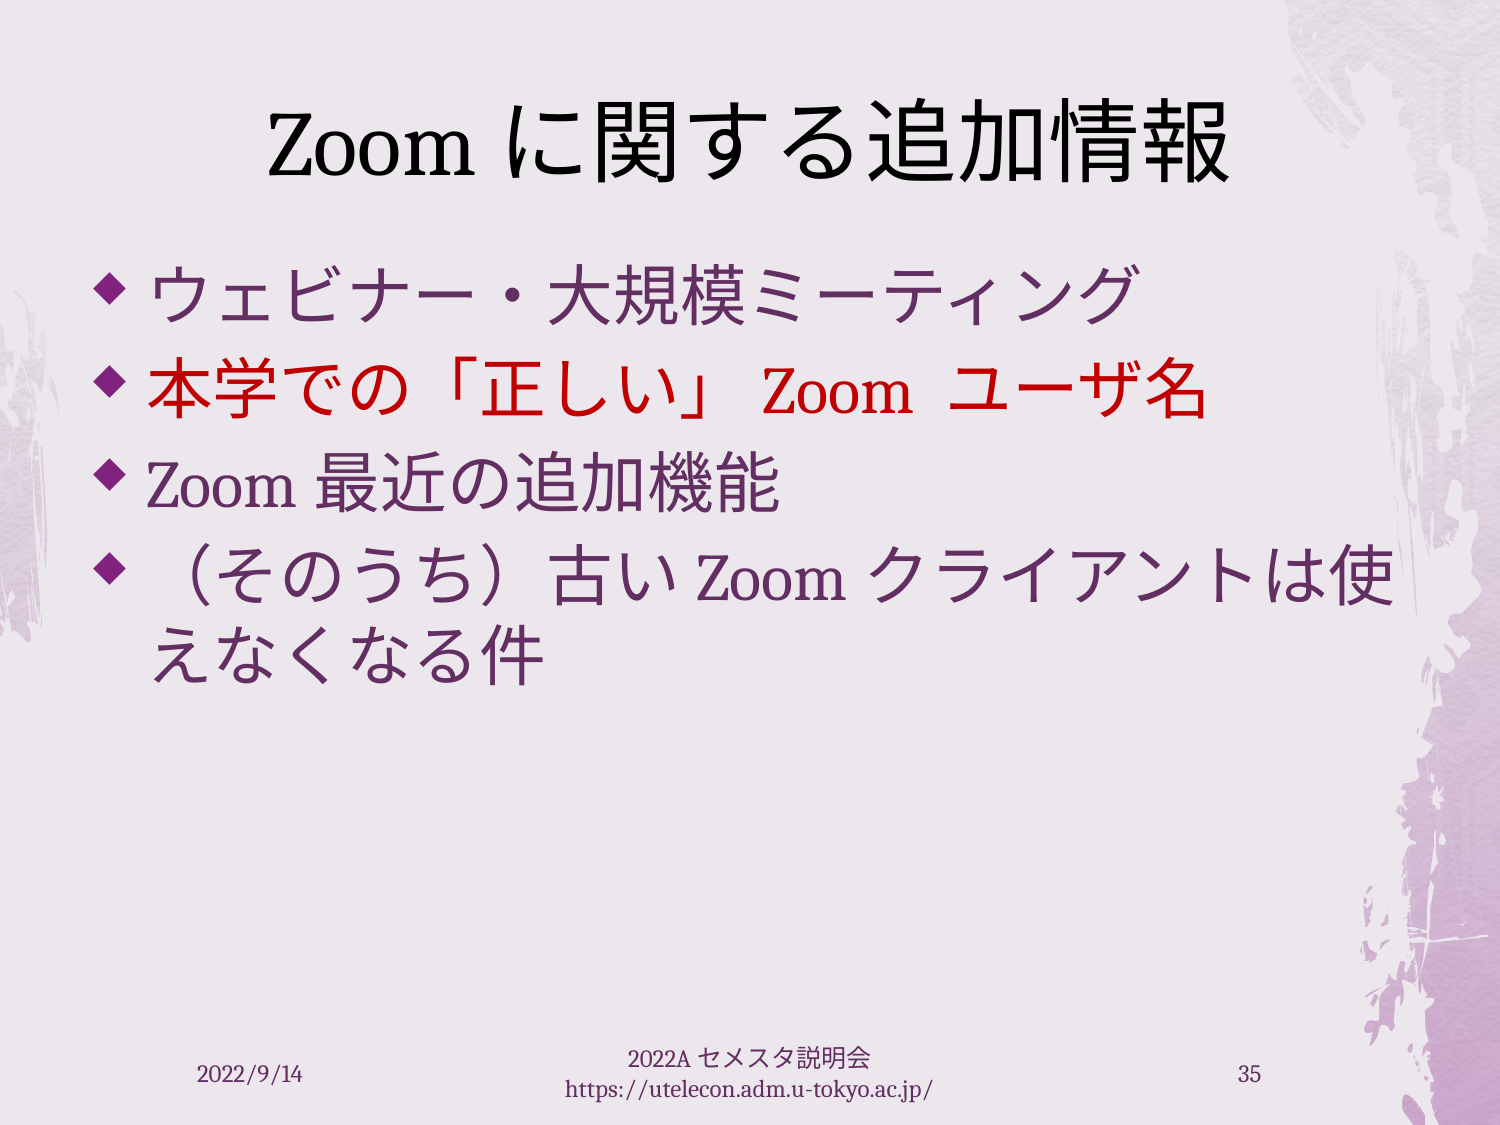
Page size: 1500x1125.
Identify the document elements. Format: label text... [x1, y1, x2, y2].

footer 2022Aセメスタ説明会 https://utelecon.adm.u-tokyo.ac.jp/ [512, 1042, 988, 1103]
slide_number 35 [1074, 1042, 1425, 1103]
list ウェビナー・大規模ミーティング 本学での「正しい」Zoom ユーザ名 Zoom最近の追加機能 （そのうち）古いZoomクライアントは使えなくなる件 [75, 246, 1425, 989]
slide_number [75, 1042, 425, 1103]
title Zoomに関する追加情報 [75, 45, 1425, 233]
